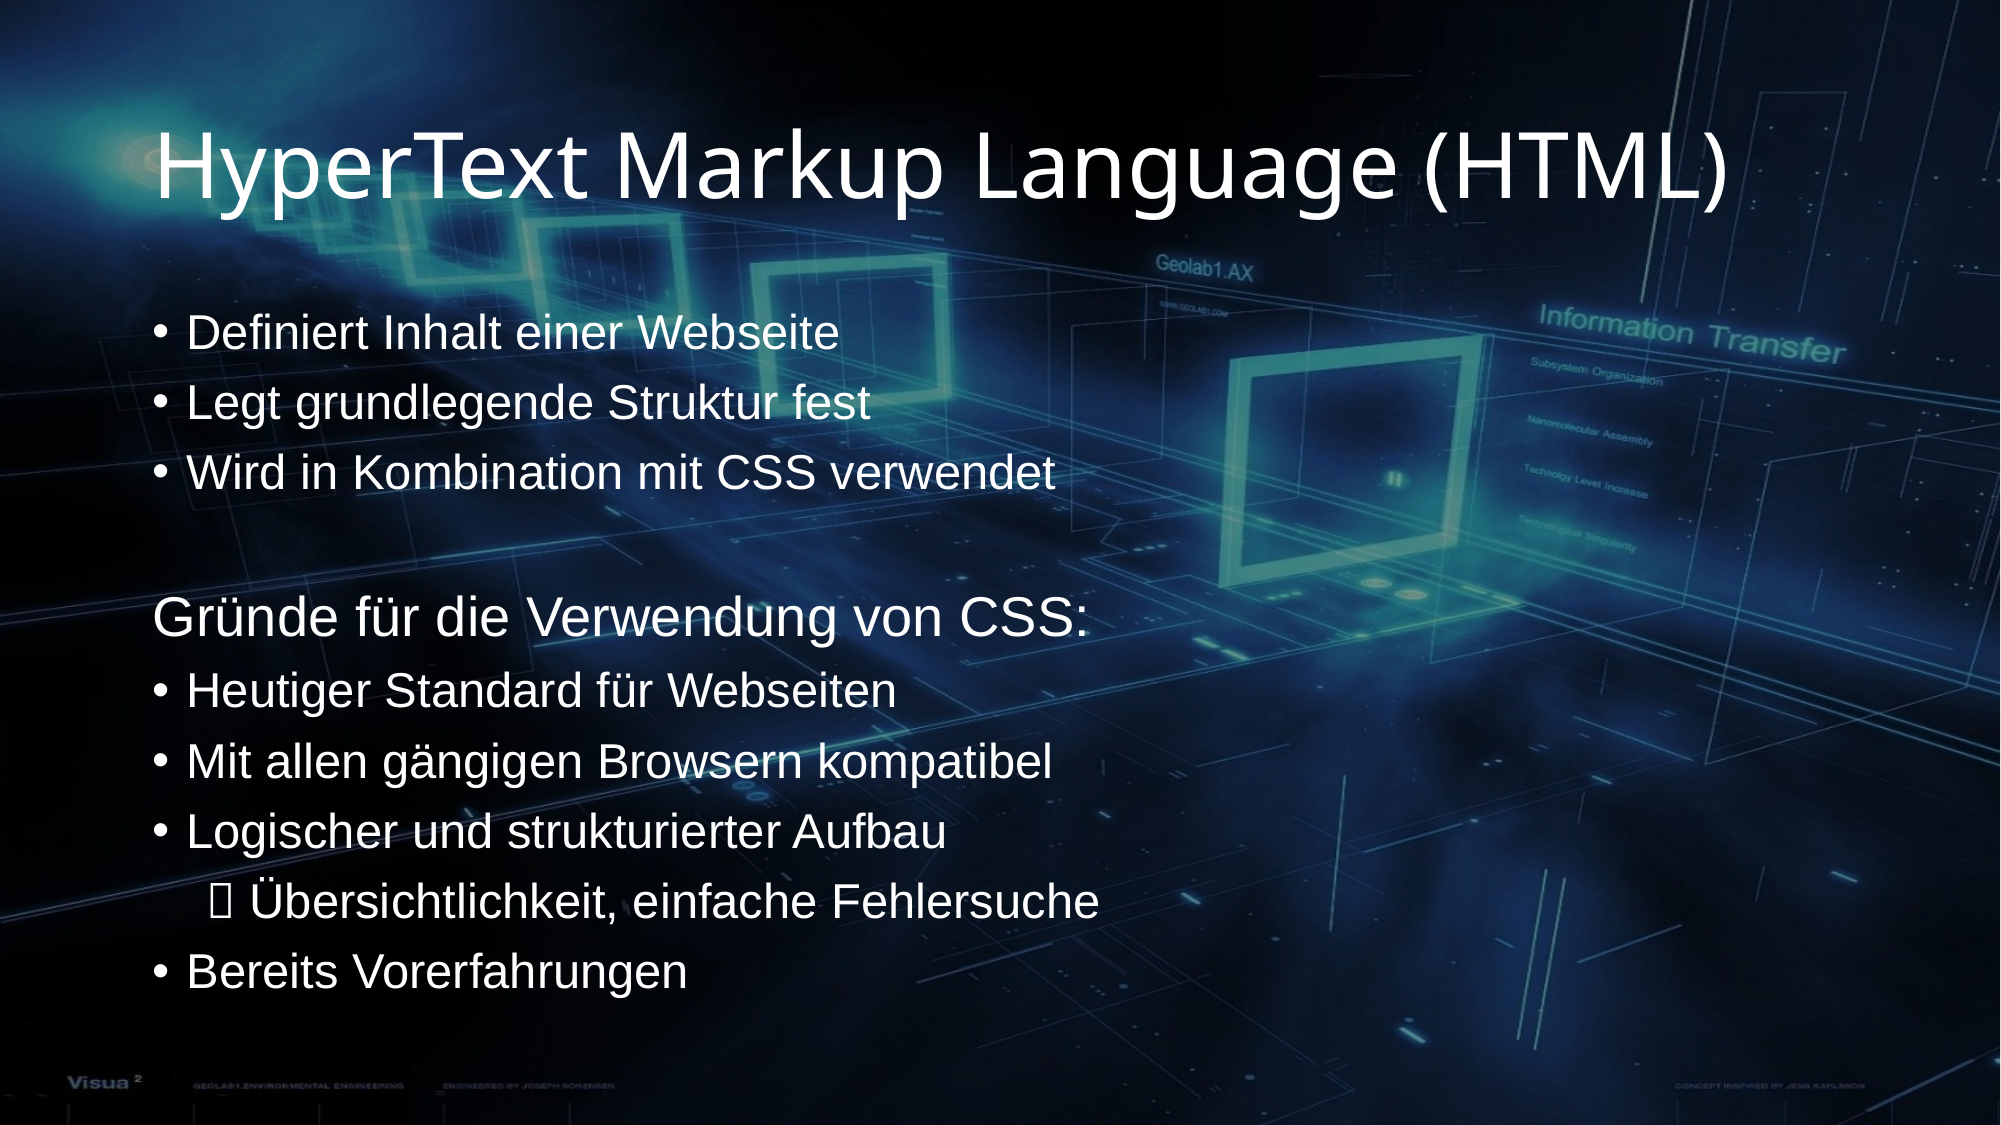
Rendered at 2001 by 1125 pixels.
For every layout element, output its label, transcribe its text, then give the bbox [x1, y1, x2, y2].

title HyperText Markup Language (HTML) [137, 59, 1863, 278]
picture [0, 0, 2001, 1125]
list Definiert Inhalt einer Webseite Legt grundlegende Struktur fest Wird in Kombination mit CSS verwendet Gründe für die Verwendung von CSS: Heutiger Standard für Webseiten Mit allen gängigen Browsern kompatibel Logischer und strukturierter Aufbau  Übersichtlichkeit, einfache Fehlersuche Bereits Vorerfahrungen [137, 299, 1863, 1014]
